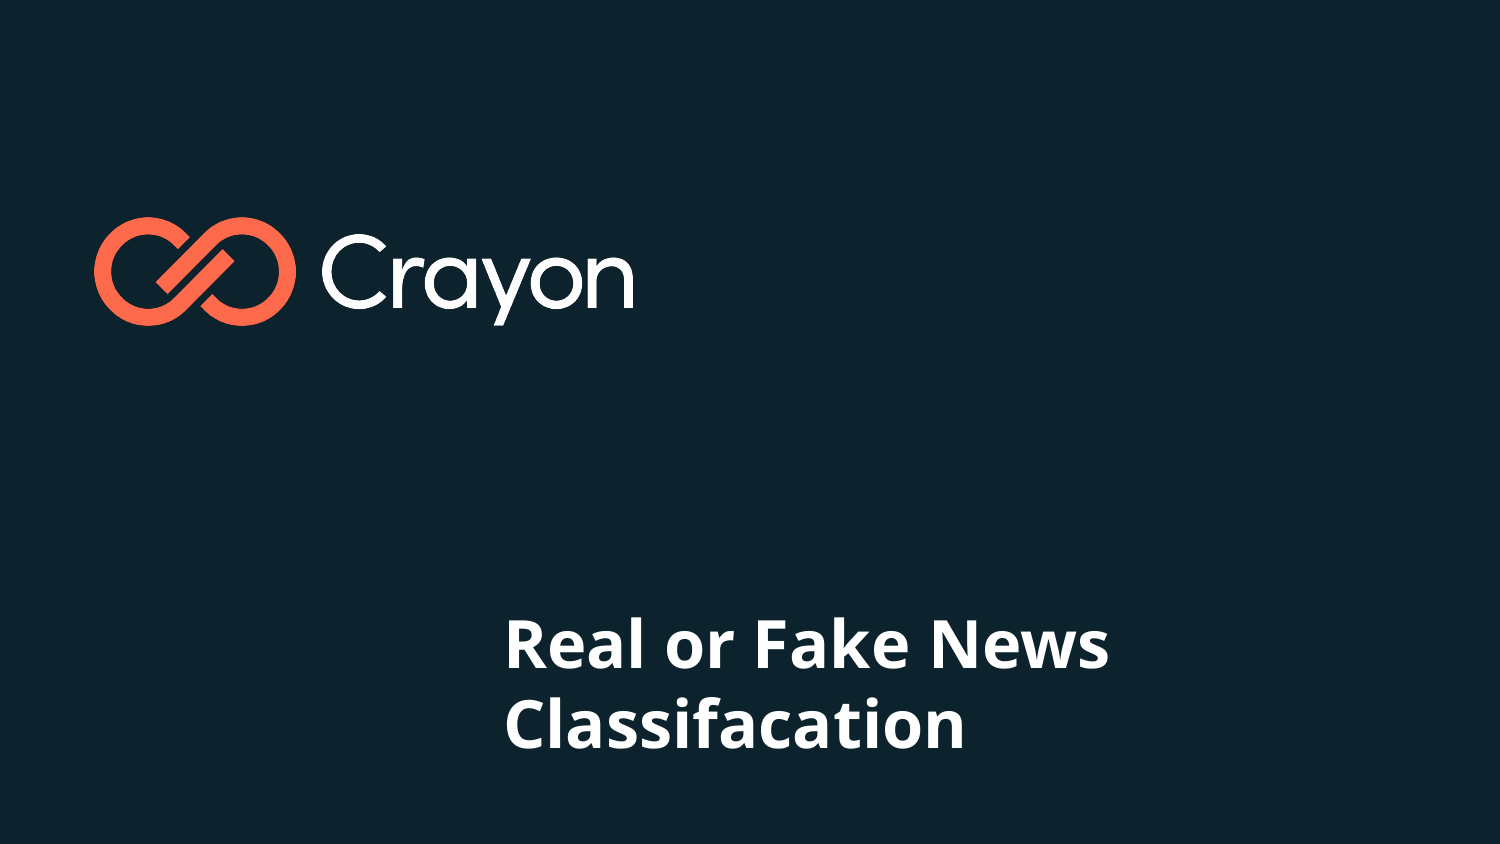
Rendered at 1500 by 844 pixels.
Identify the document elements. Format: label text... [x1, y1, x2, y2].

picture [94, 217, 633, 326]
title Real or Fake News Classifacation [499, 675, 1500, 764]
